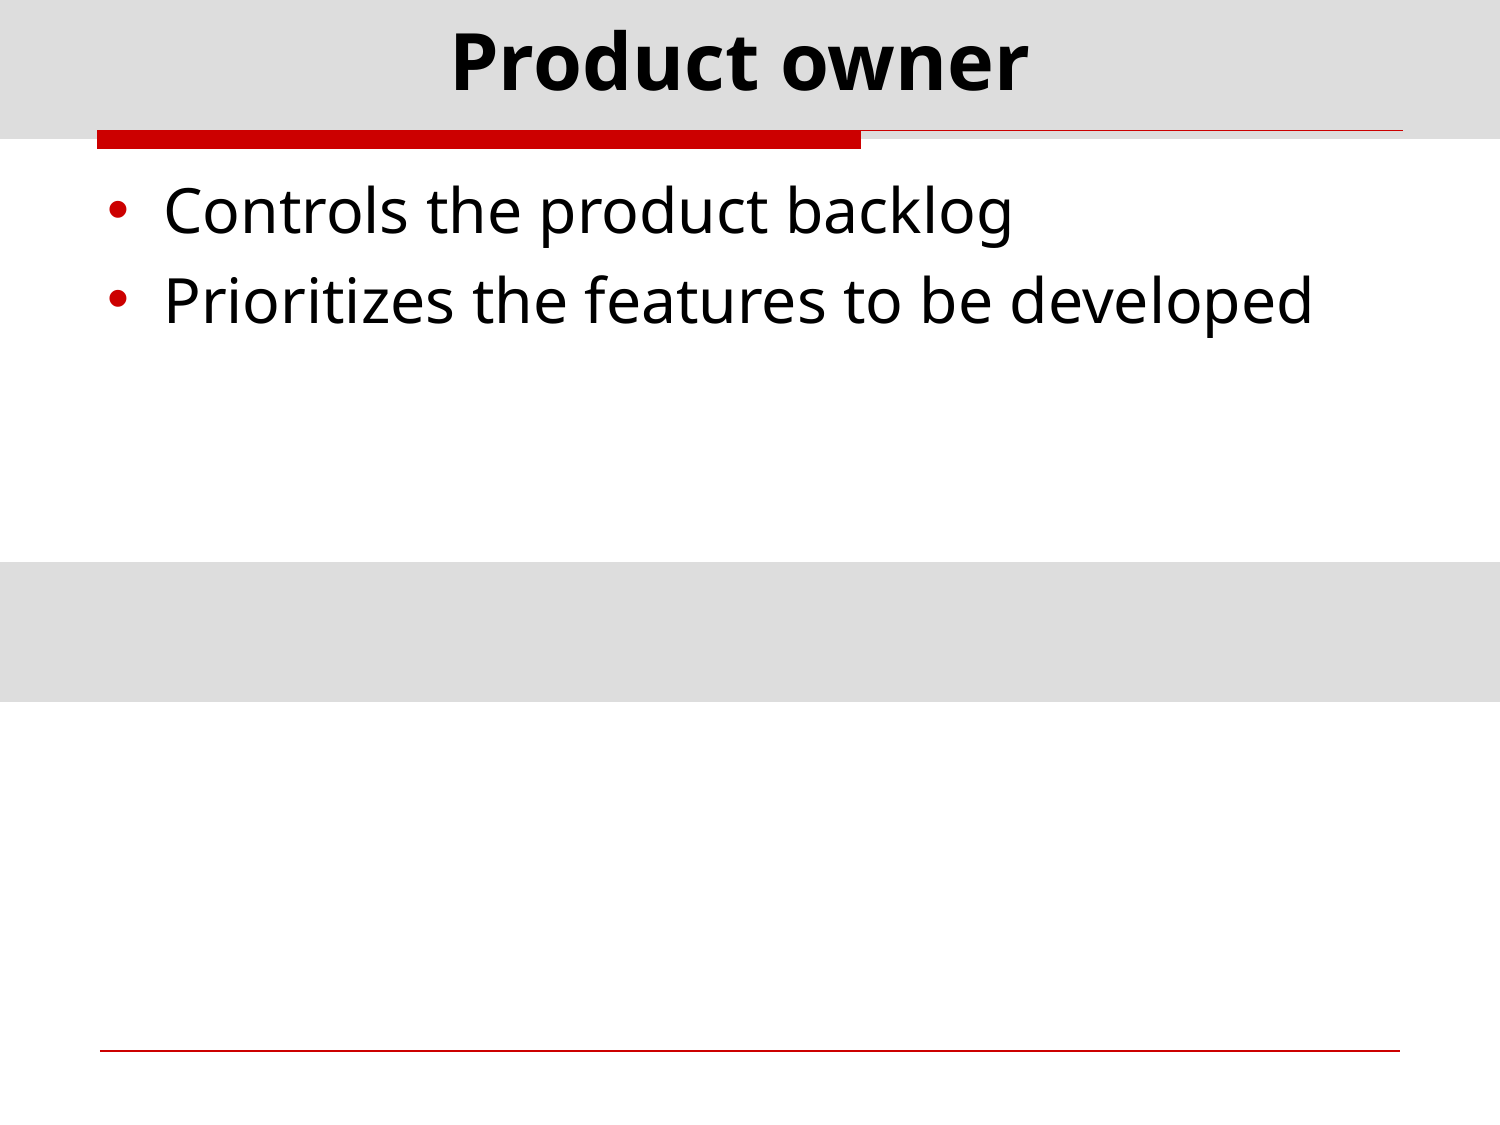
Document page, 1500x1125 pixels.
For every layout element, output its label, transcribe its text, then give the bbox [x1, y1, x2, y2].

title Product owner [0, 0, 1500, 115]
list Controls the product backlog Prioritizes the features to be developed [98, 162, 1417, 1031]
picture [0, 115, 1500, 1125]
